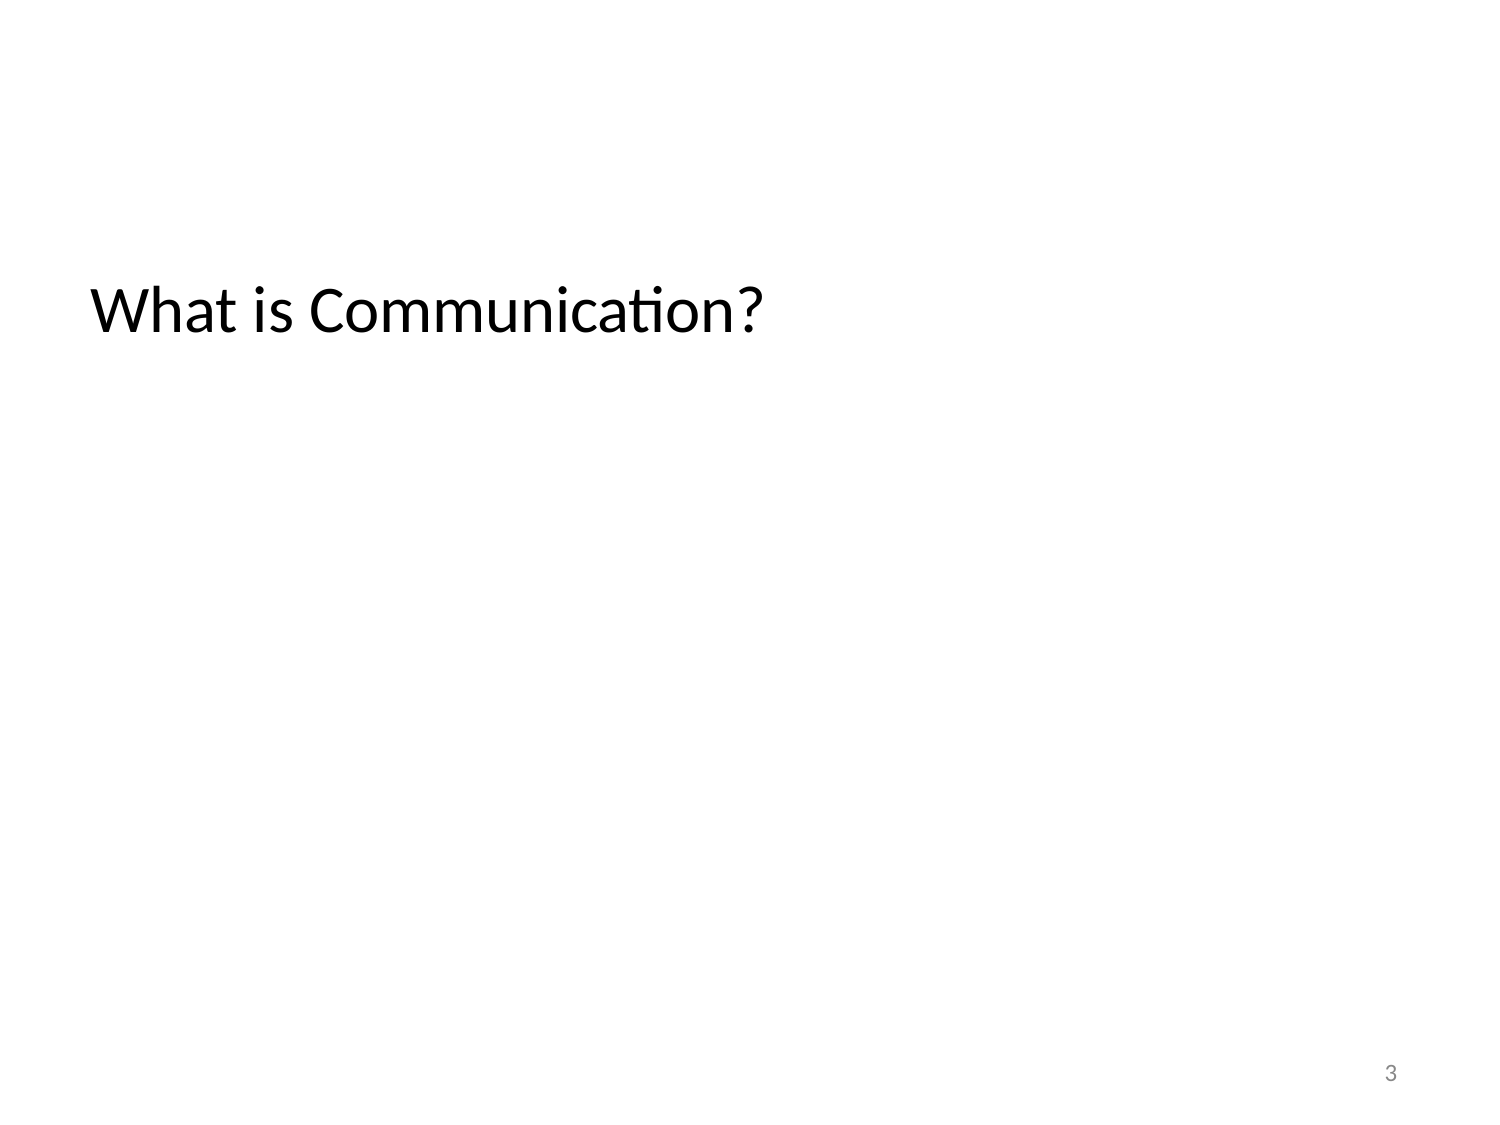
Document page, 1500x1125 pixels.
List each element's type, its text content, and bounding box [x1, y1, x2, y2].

slide_number 3 [1382, 1060, 1419, 1125]
text_box What is Communication? [87, 247, 1413, 346]
